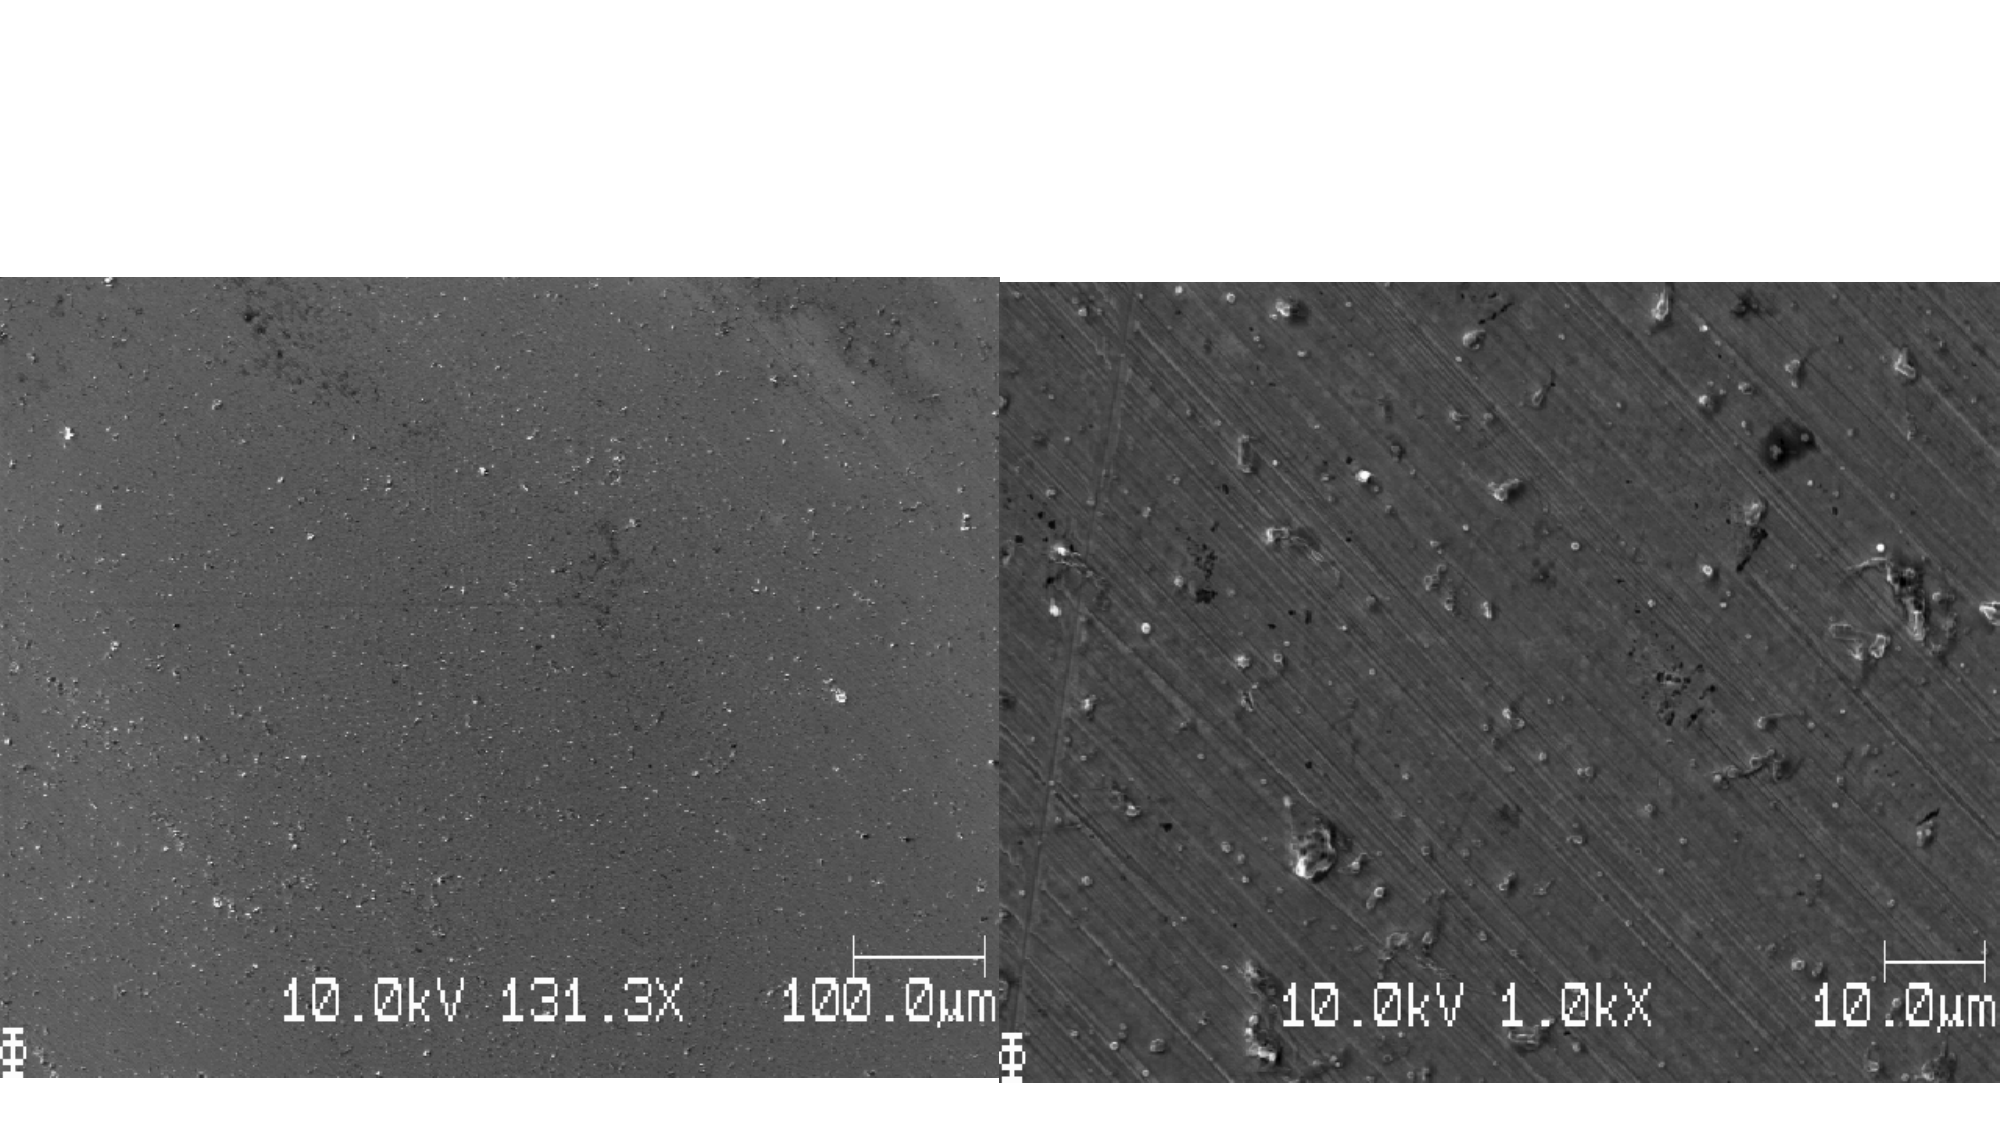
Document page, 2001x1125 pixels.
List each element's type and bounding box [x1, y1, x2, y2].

picture [0, 277, 2000, 1083]
